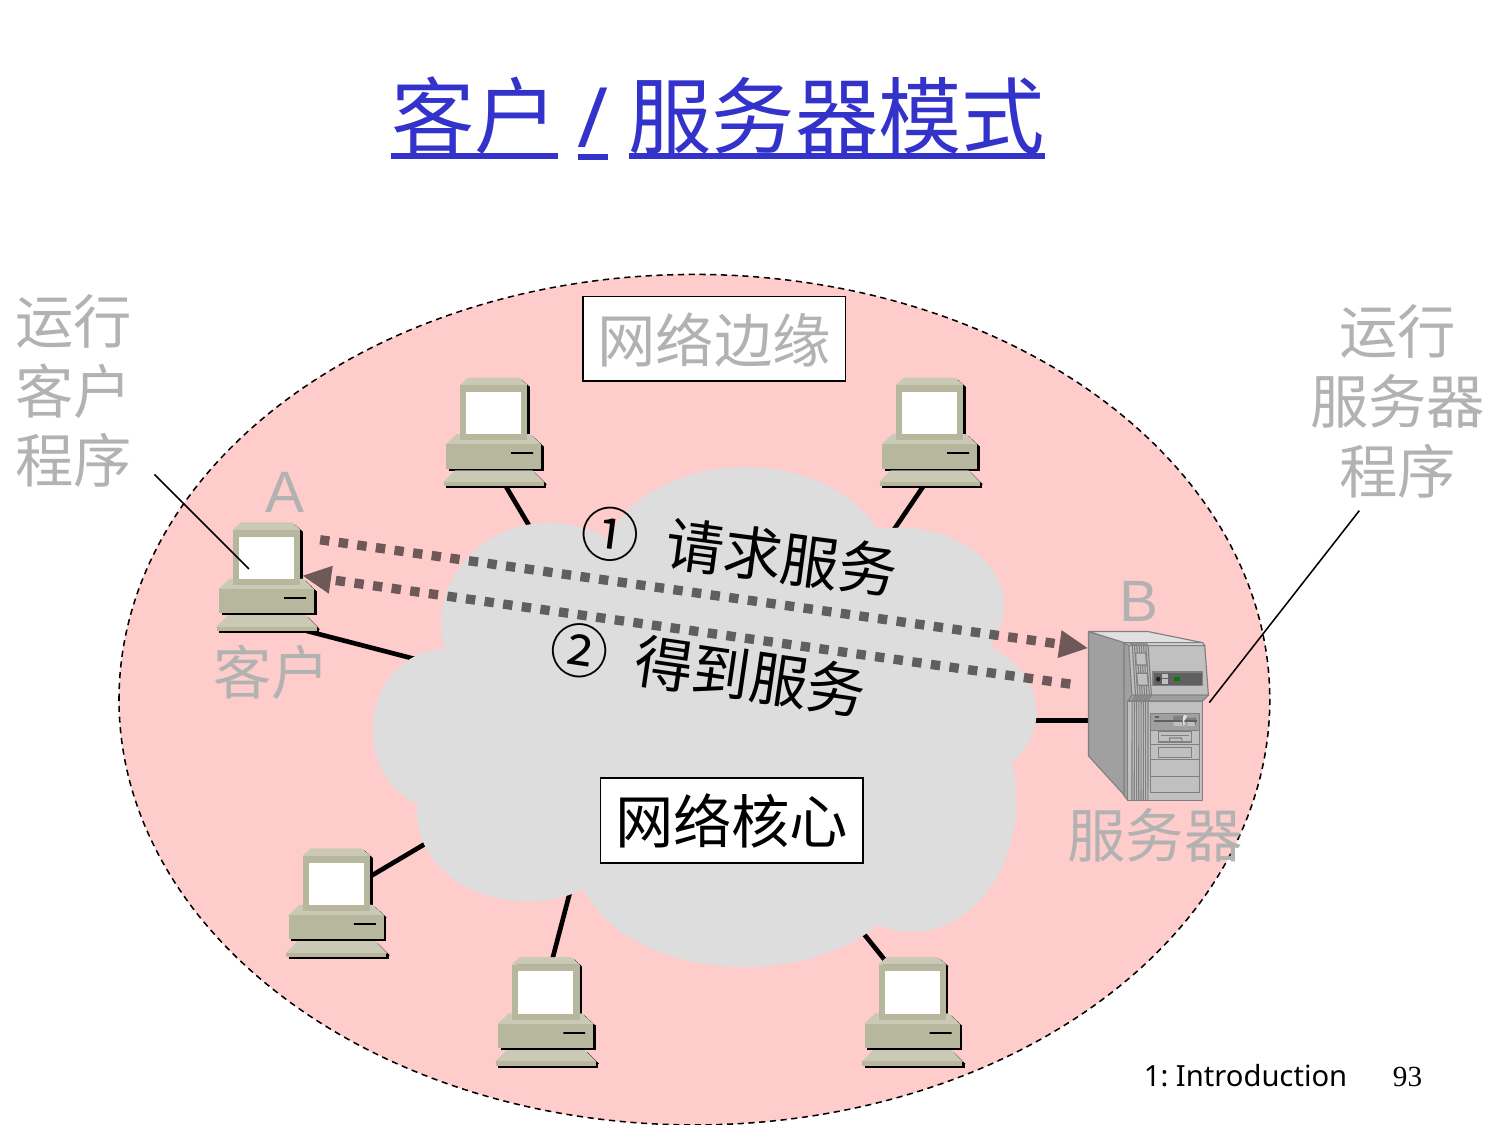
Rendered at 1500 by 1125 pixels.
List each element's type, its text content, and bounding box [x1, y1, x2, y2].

footer 1: Introduction [887, 1049, 1362, 1125]
slide_number 93 [1362, 1049, 1438, 1125]
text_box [372, 719, 1037, 968]
text_box A [250, 447, 320, 519]
text_box 运行 客户 程序 [0, 277, 147, 502]
picture [442, 376, 549, 466]
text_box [319, 508, 1088, 649]
picture [494, 968, 601, 1070]
picture [215, 521, 319, 635]
picture [284, 847, 392, 961]
picture [860, 968, 967, 1070]
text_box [302, 575, 1071, 712]
text_box 网络边缘 [582, 296, 846, 382]
text_box B [1104, 555, 1174, 628]
text_box 客户/服务器模式 [376, 56, 1060, 172]
text_box 客户 [198, 628, 298, 714]
text_box 服务器 [1052, 791, 1258, 877]
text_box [1087, 629, 1211, 803]
text_box 运行 服务器 程序 [1295, 287, 1500, 513]
picture [878, 376, 985, 466]
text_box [372, 466, 1037, 506]
text_box [118, 274, 1270, 1125]
